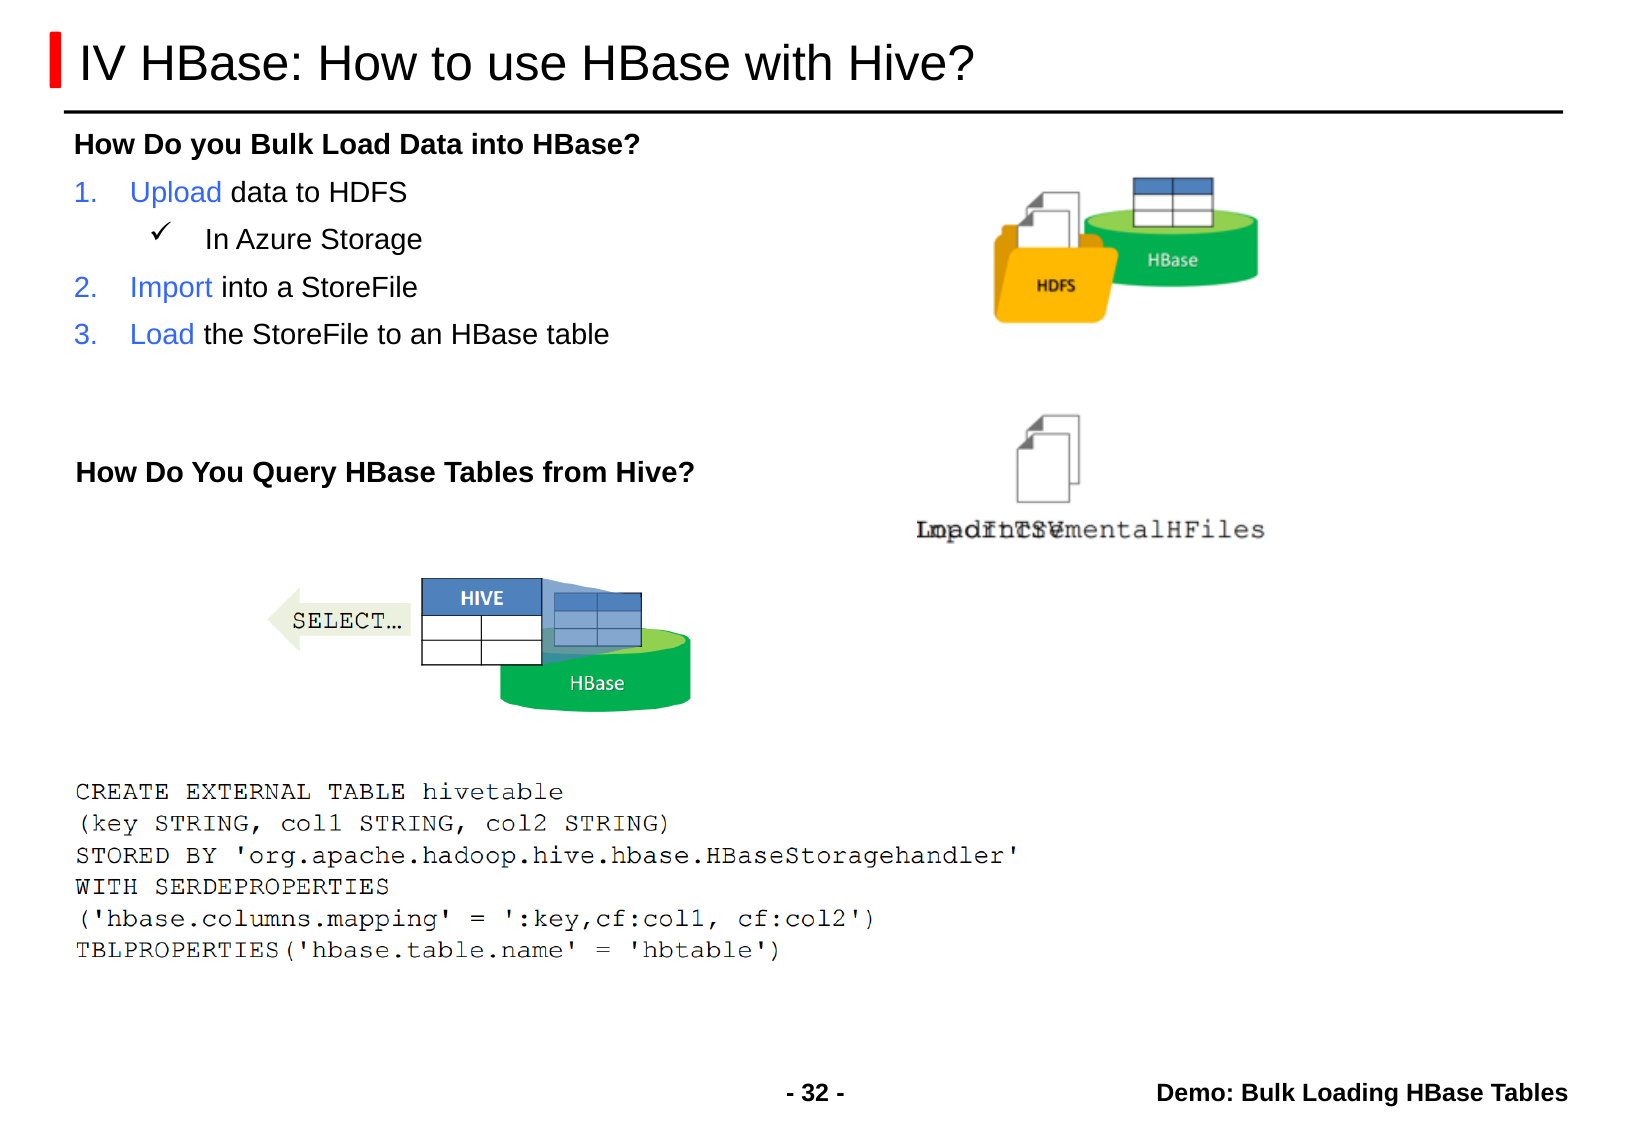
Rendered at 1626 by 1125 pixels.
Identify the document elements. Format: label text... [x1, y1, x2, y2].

slide_number - 31 - [577, 1078, 1054, 1105]
text_box How Do you Bulk Load Data into HBase? Upload data to HDFS In Azure Storage Import into a StoreFile Load the StoreFile to an HBase table [59, 118, 856, 358]
text_box Demo: Bulk Loading HBase Tables [1141, 1068, 1585, 1114]
text_box How Do You Query HBase Tables from Hive? [60, 445, 711, 496]
picture [58, 145, 1300, 989]
title IV HBase: How to use HBase with Hive? [63, 12, 1310, 98]
